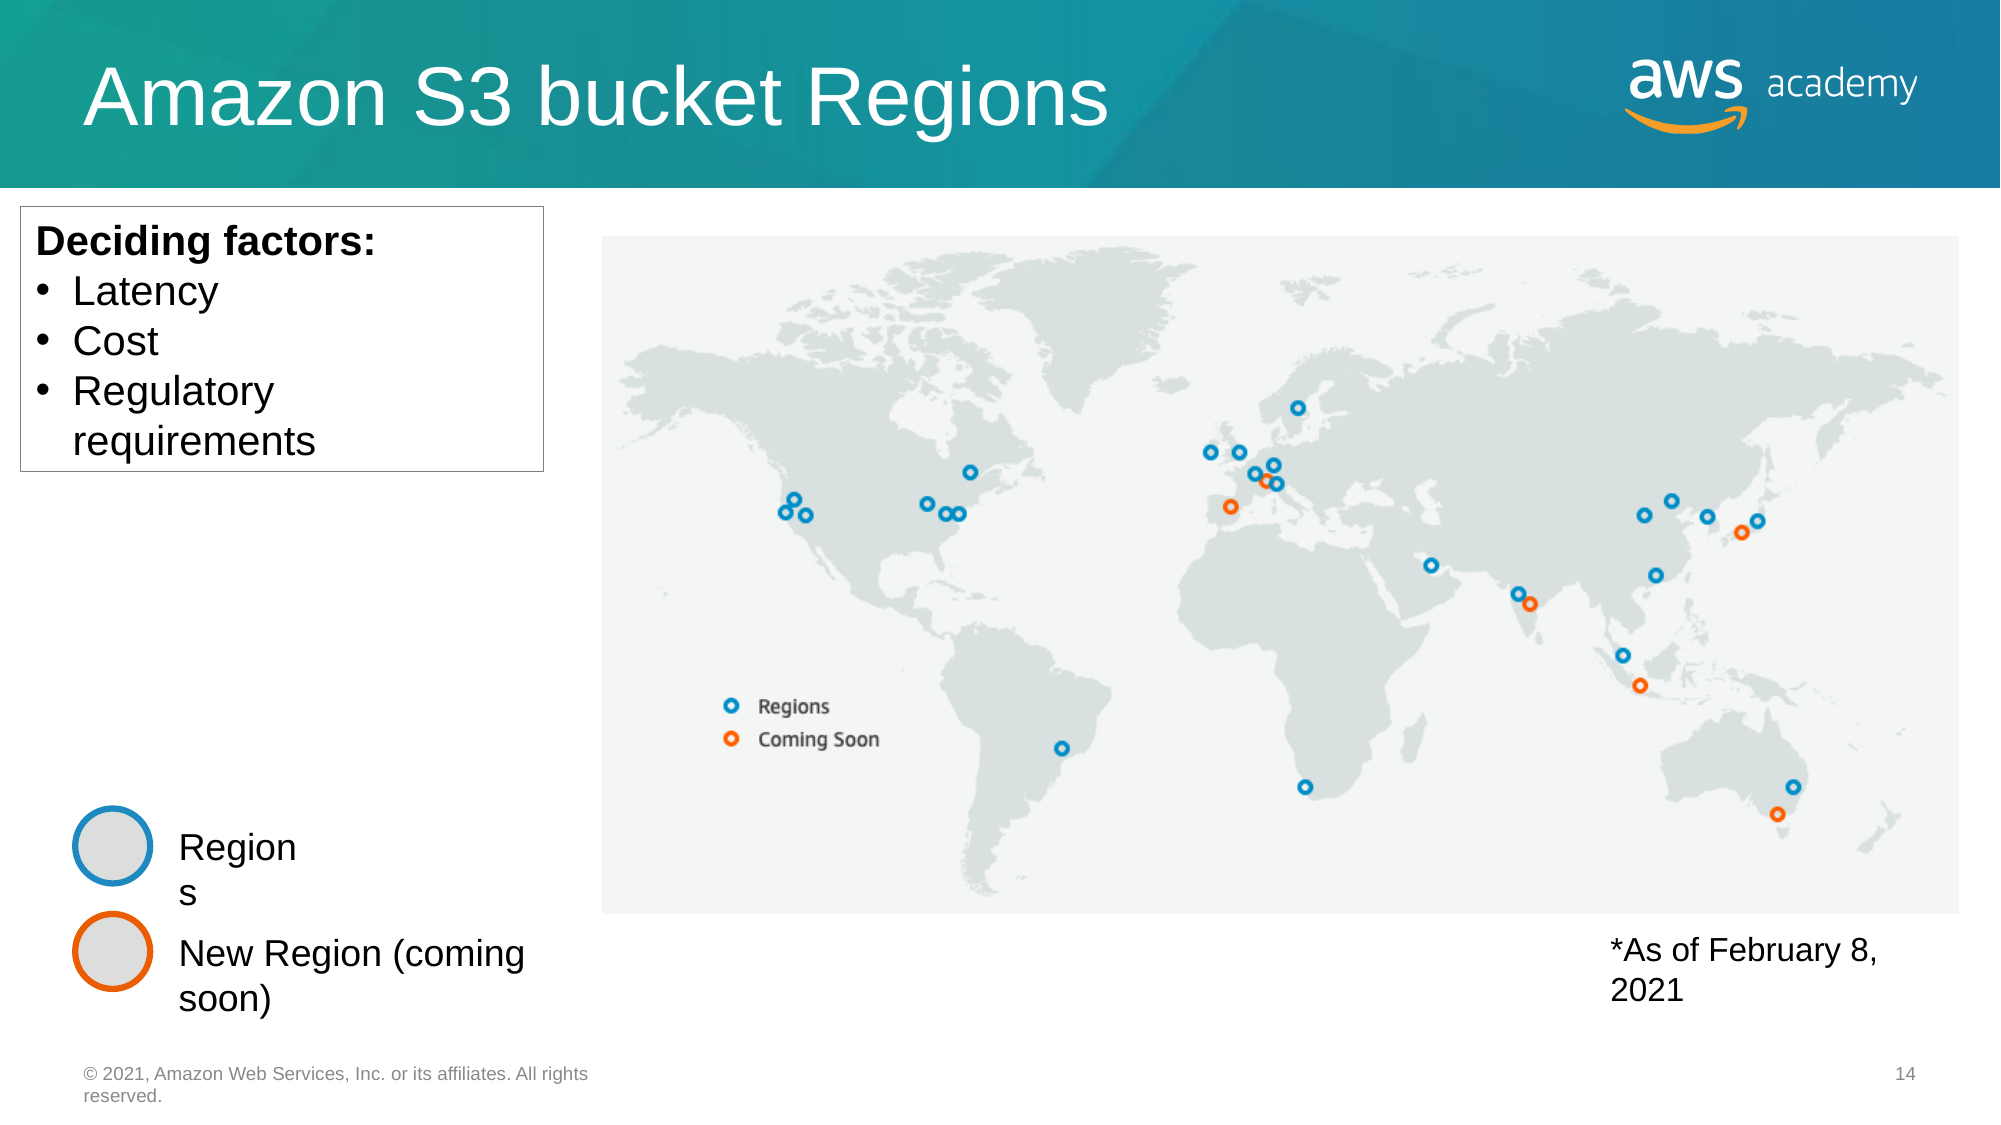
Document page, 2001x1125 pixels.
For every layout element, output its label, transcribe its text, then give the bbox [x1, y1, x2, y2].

text_box [75, 808, 151, 884]
text_box New Region (coming soon) [163, 921, 639, 1027]
slide_number ‹#› [1481, 1042, 1932, 1103]
picture [0, 0, 2000, 188]
text_box *As of February 8, 2021 [1595, 921, 1976, 1016]
title Amazon S3 bucket Regions [68, 59, 1551, 138]
text_box [75, 913, 151, 989]
picture [602, 235, 1959, 915]
text_box Deciding factors: Latency Cost Regulatory requirements [20, 206, 544, 472]
text_box Regions [163, 815, 326, 921]
